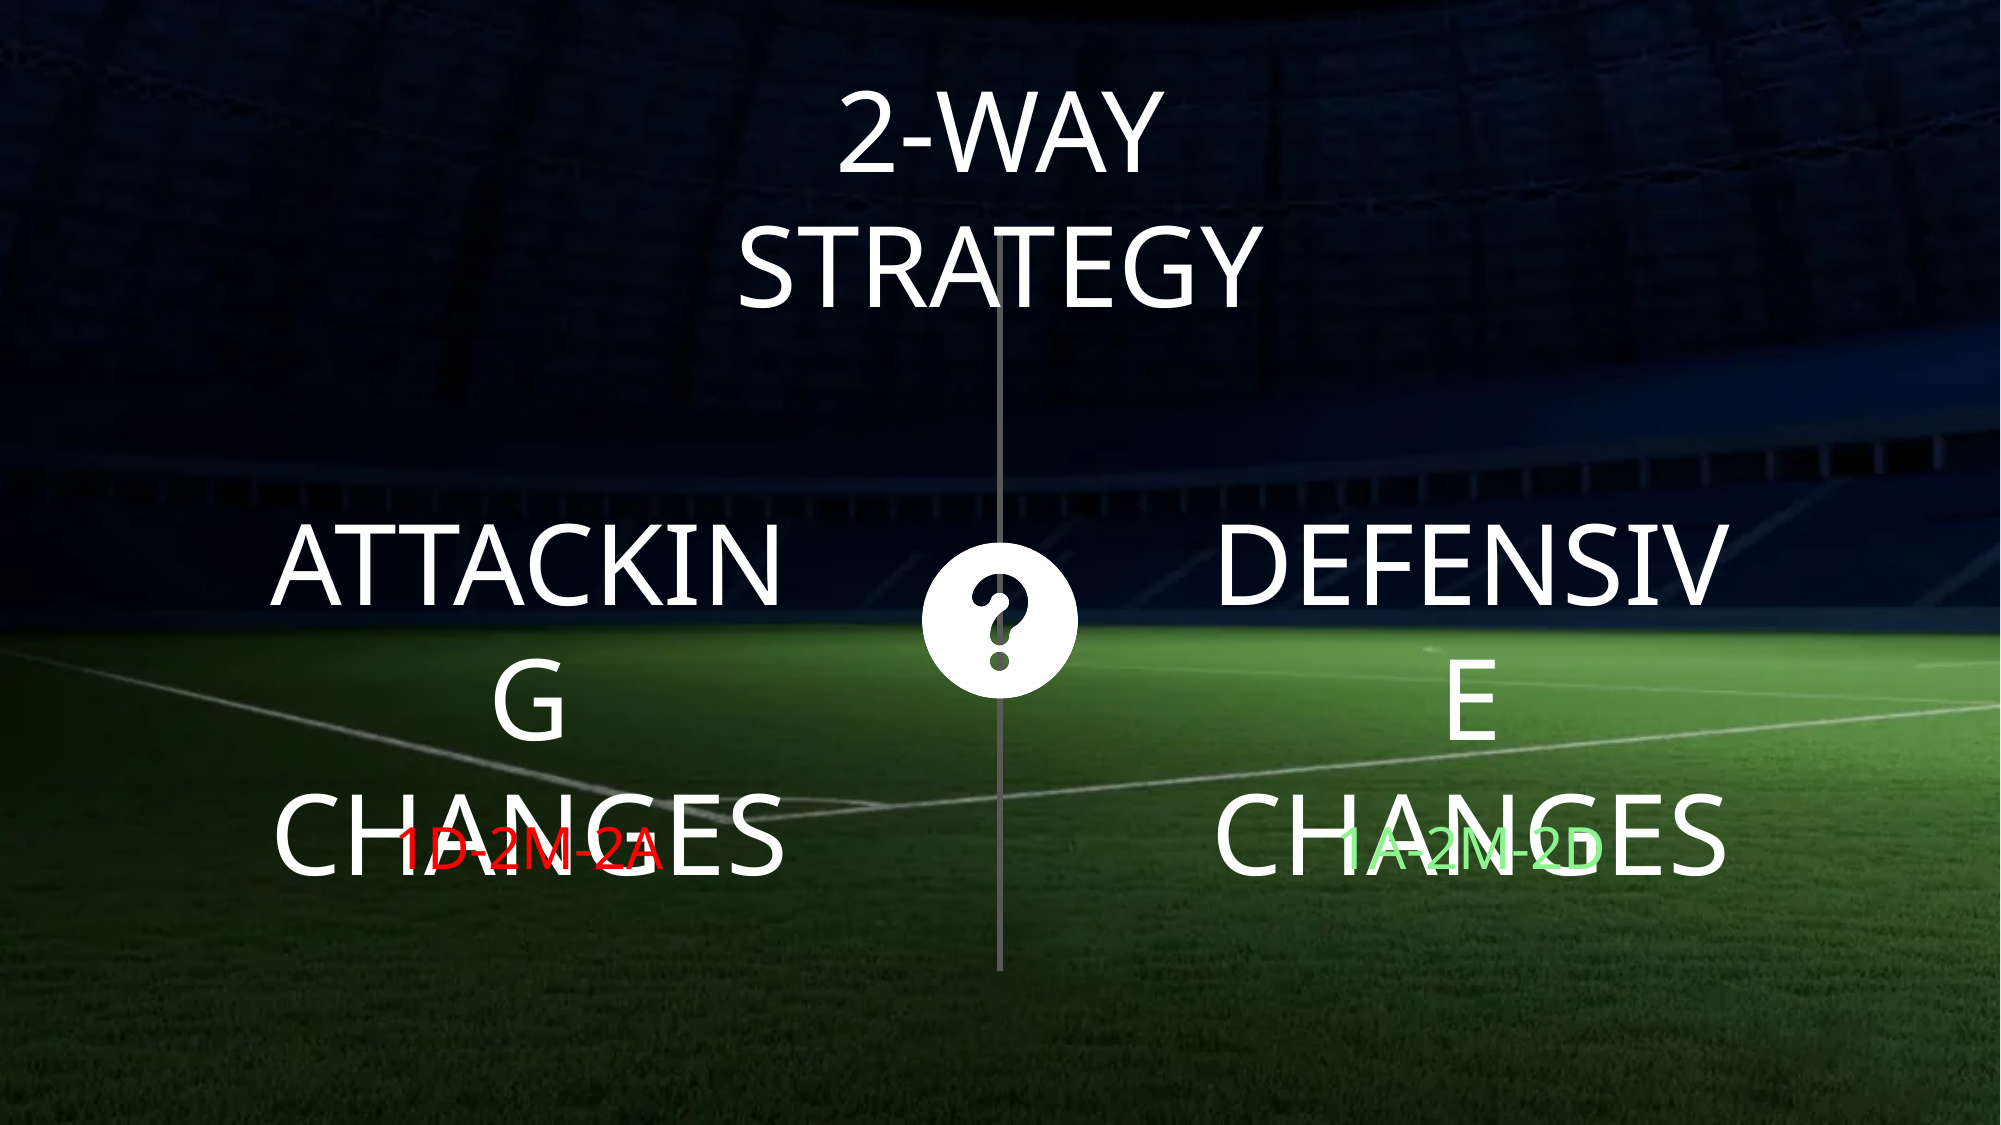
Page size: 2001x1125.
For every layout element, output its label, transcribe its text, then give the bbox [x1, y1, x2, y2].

text_box ATTACKING CHANGES [228, 485, 831, 906]
picture [0, 0, 2001, 1125]
text_box DEFENSIVE CHANGES [1169, 485, 1772, 906]
text_box 2-WAY STRATEGY [562, 52, 1438, 338]
text_box 1A-2M-2D [1197, 804, 1745, 889]
text_box 1D-2M-2A [255, 804, 803, 889]
